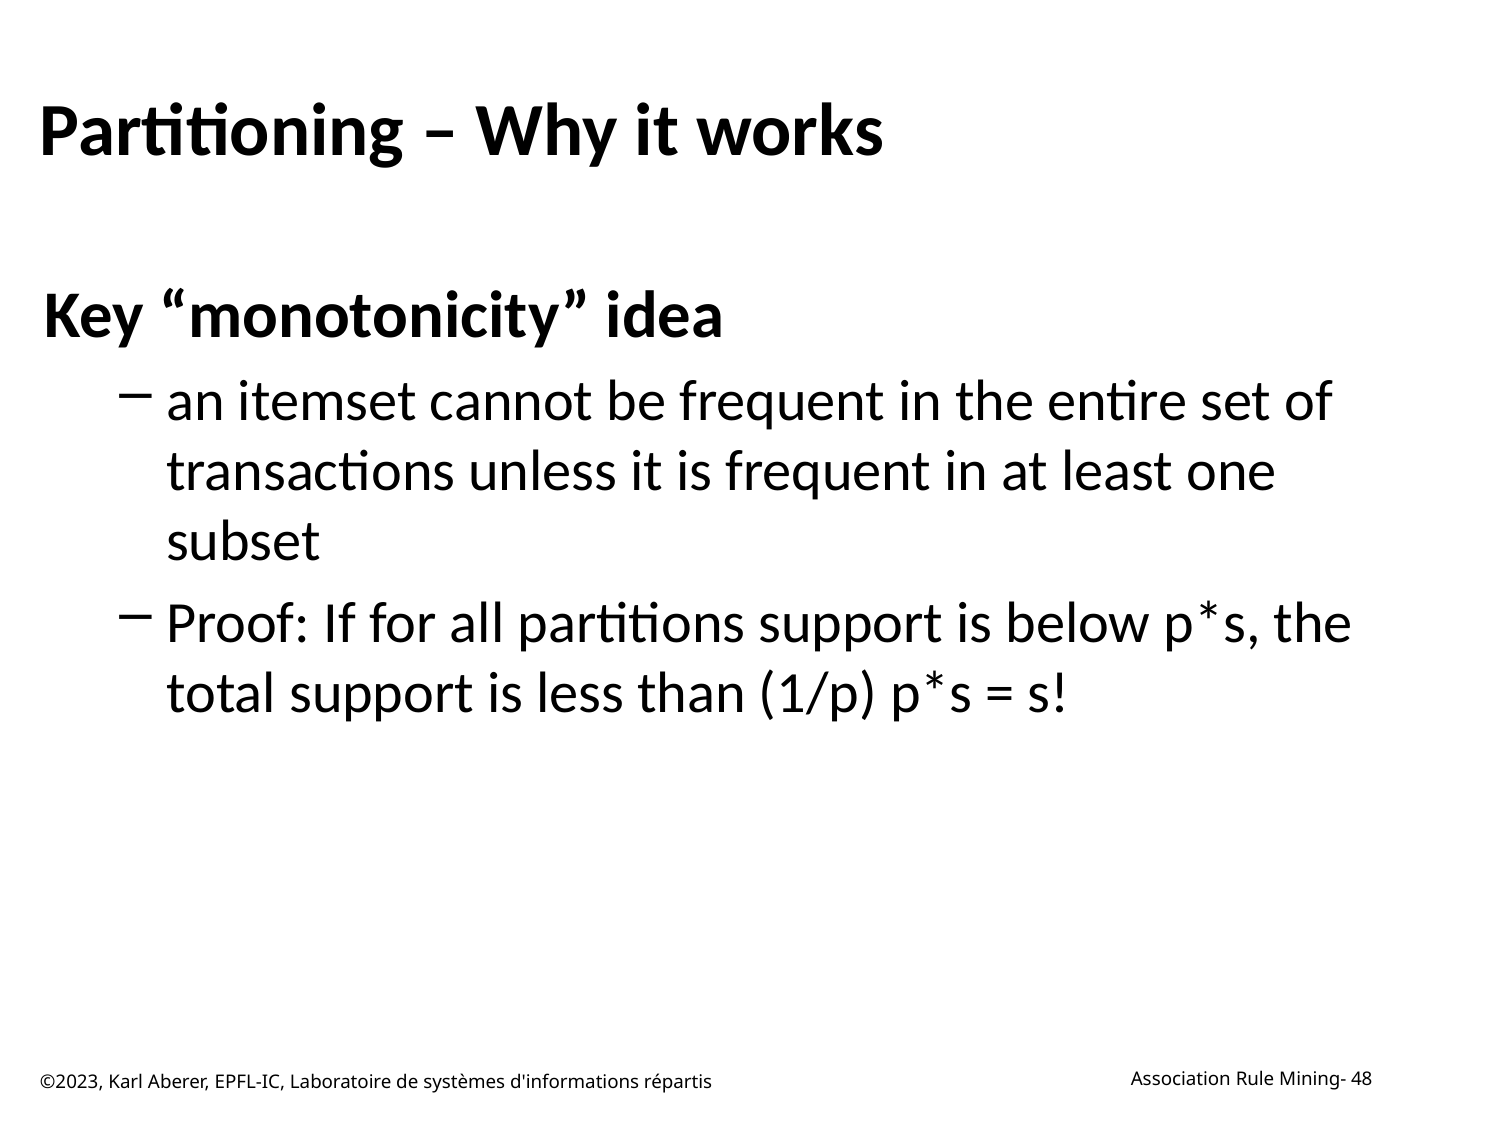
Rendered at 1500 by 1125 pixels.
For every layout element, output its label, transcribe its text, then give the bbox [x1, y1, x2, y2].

list Key “monotonicity” idea an itemset cannot be frequent in the entire set of transactions unless it is frequent in at least one subset Proof: If for all partitions support is below p*s, the total support is less than (1/p) p*s = s! [29, 219, 1393, 1046]
footer ©2023, Karl Aberer, EPFL-IC, Laboratoire de systèmes d'informations répartis [24, 1062, 988, 1101]
title Partitioning – Why it works [24, 49, 1388, 201]
